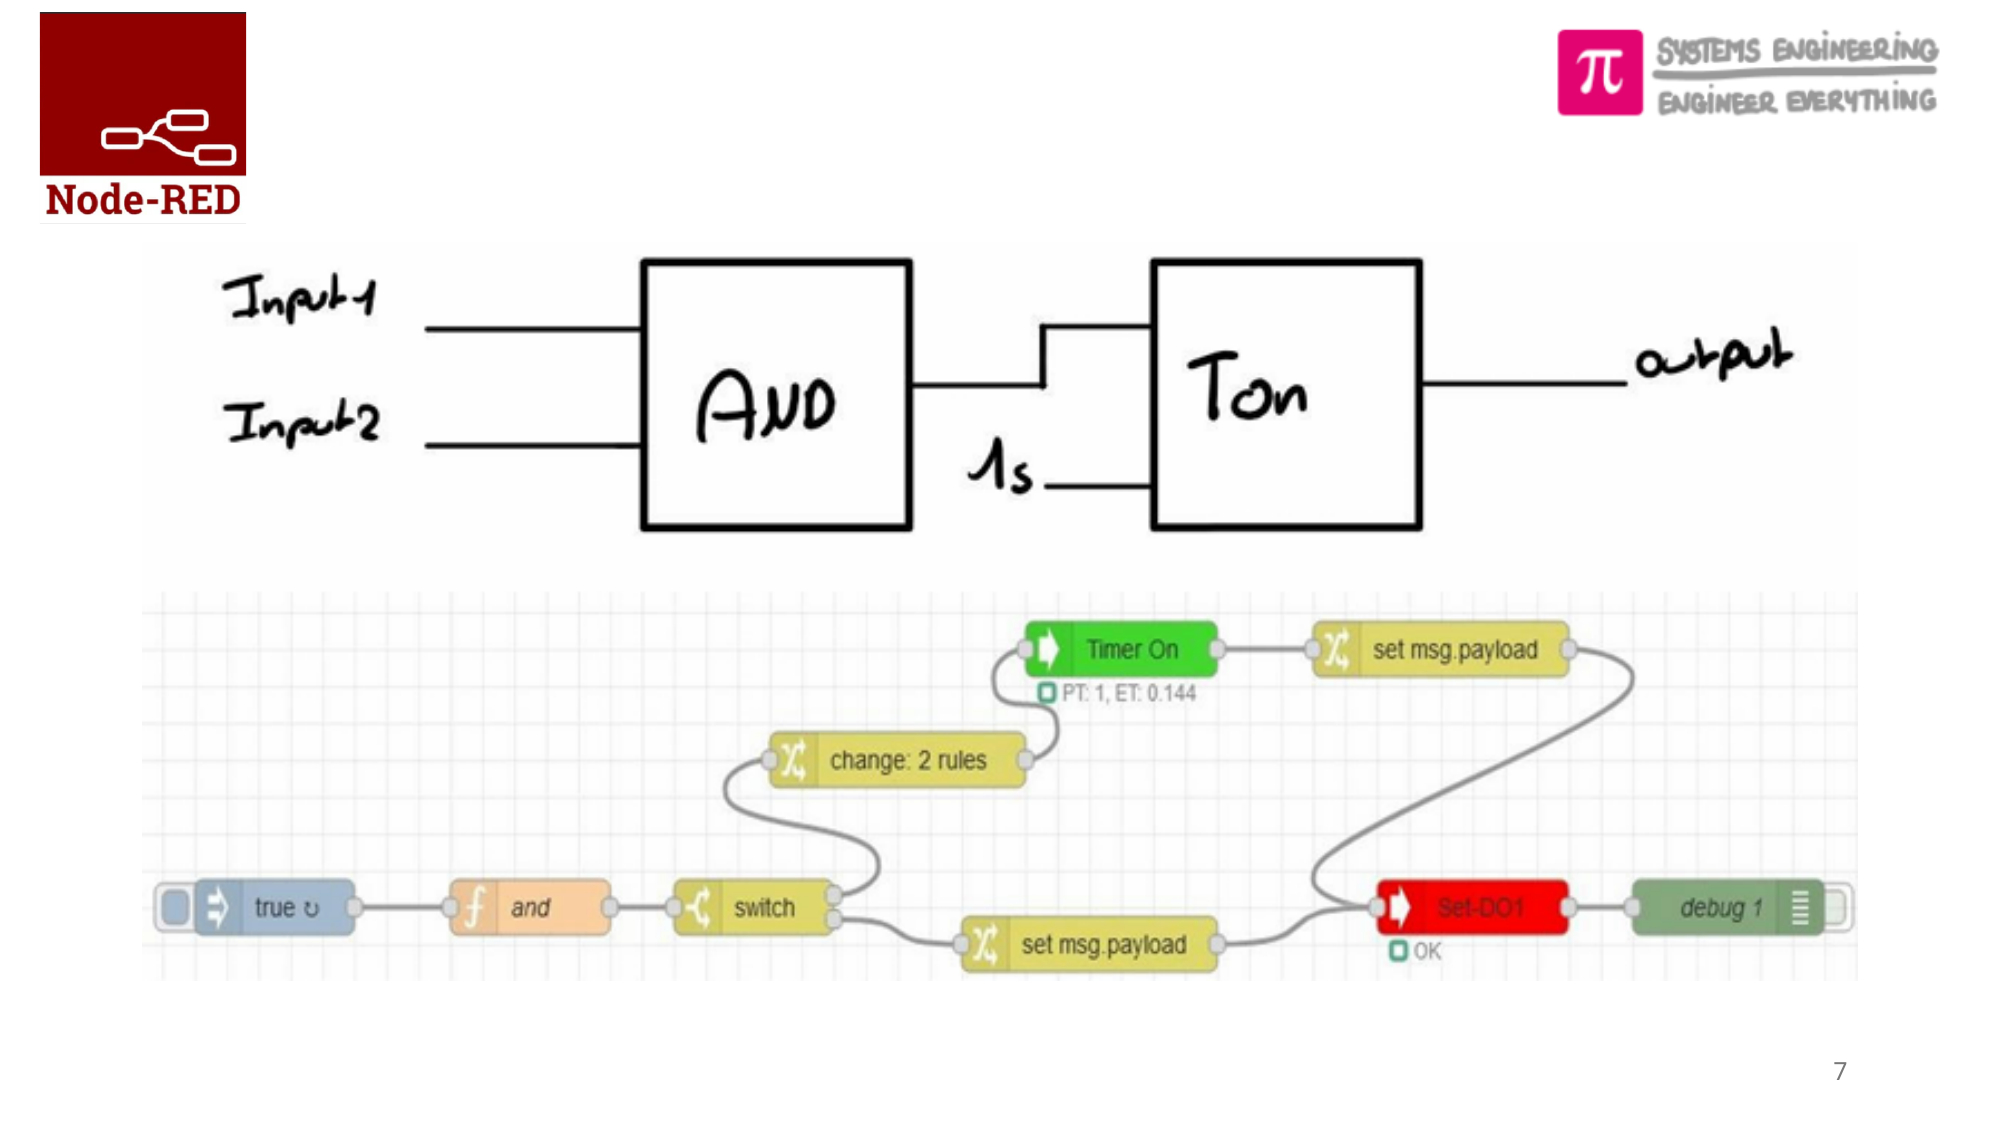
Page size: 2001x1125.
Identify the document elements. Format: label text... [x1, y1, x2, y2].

picture [39, 11, 247, 225]
picture [1557, 26, 1943, 119]
slide_number 7 [1412, 1042, 1863, 1103]
picture [141, 242, 1859, 981]
